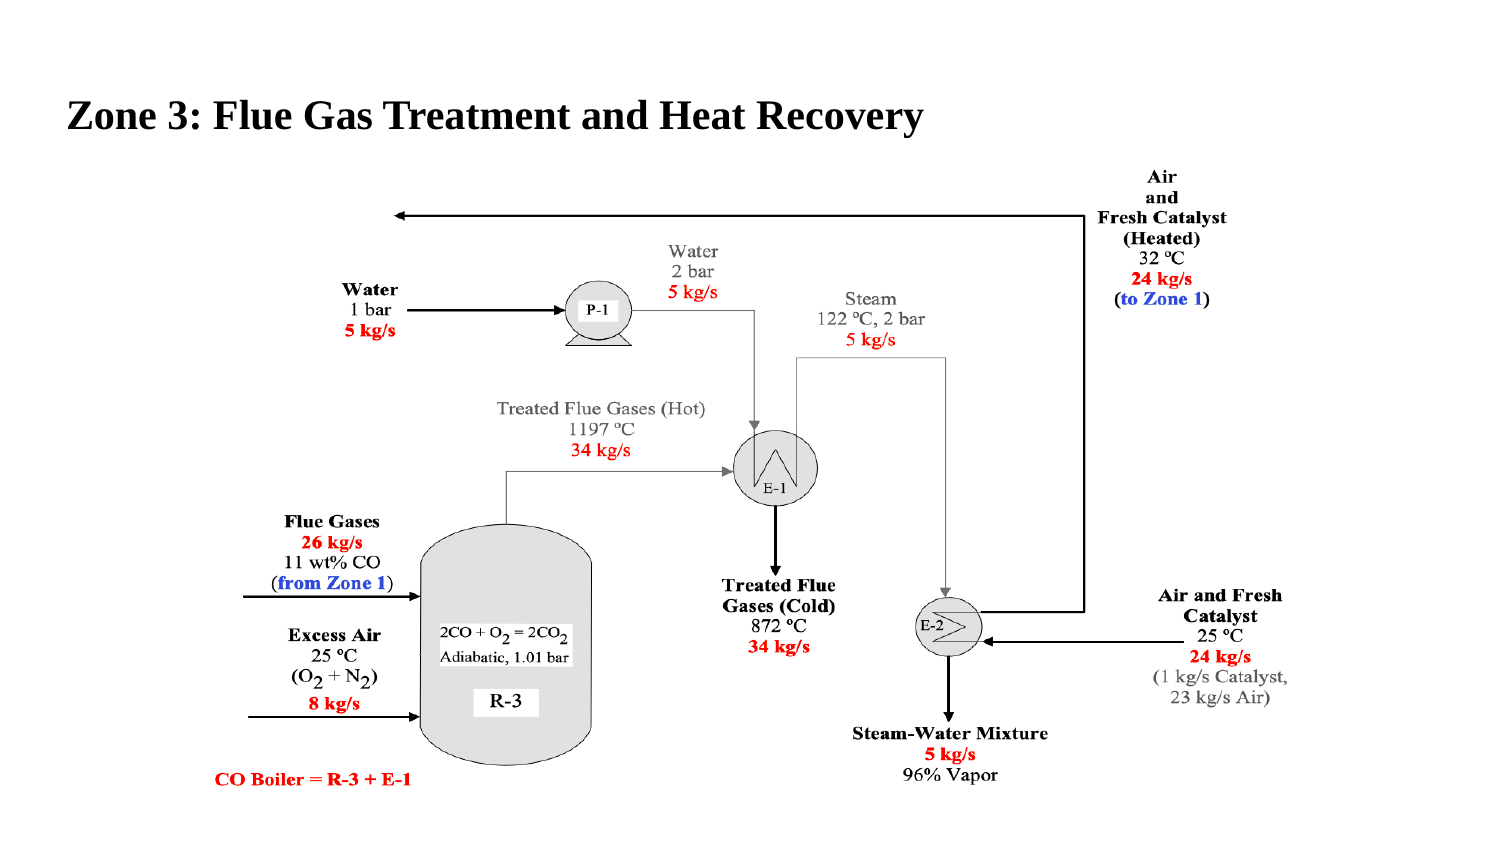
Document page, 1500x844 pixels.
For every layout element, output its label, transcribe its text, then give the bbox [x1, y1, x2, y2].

picture [210, 166, 1290, 794]
title Zone 3: Flue Gas Treatment and Heat Recovery [51, 72, 1449, 167]
